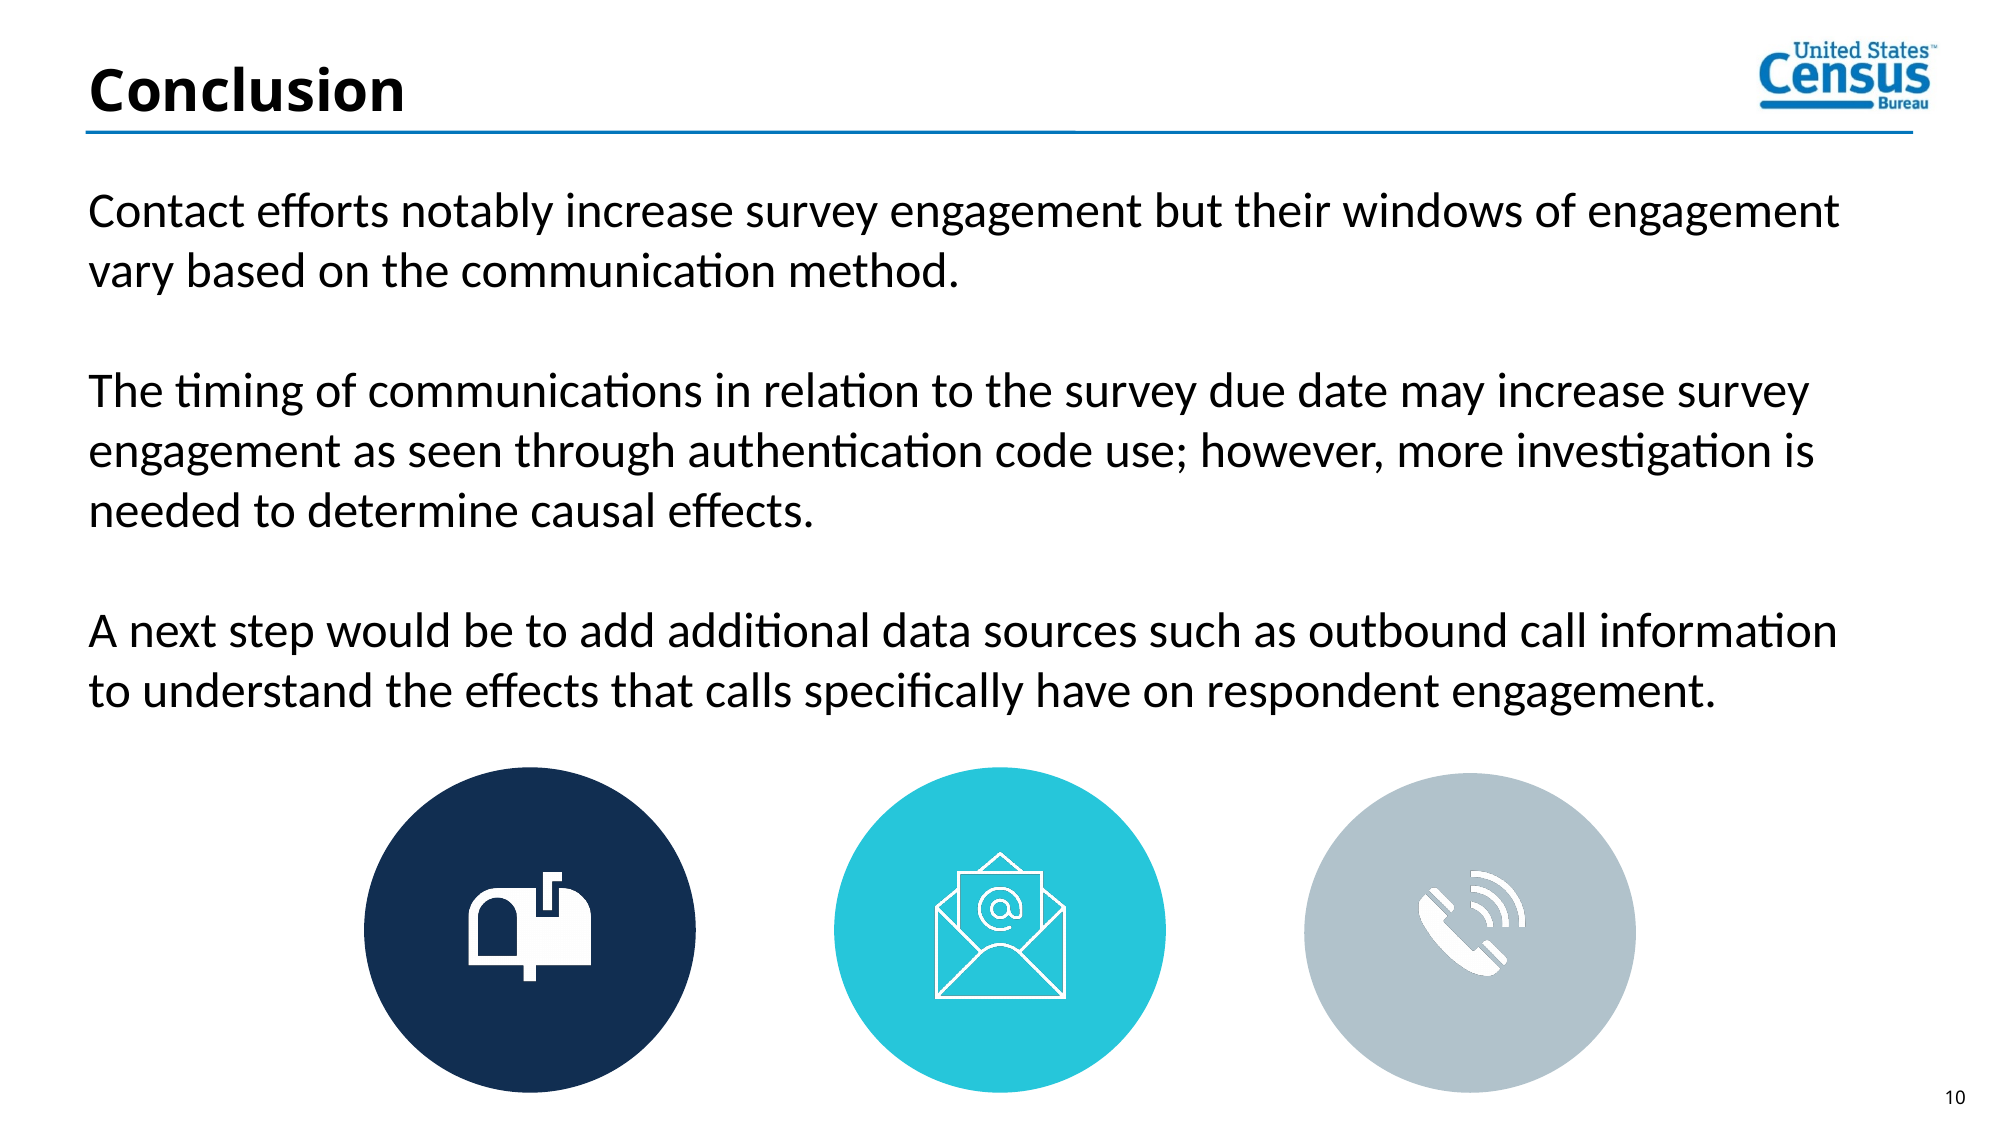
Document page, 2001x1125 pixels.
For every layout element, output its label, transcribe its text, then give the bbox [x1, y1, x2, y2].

picture [1756, 36, 1941, 114]
text_box Contact efforts notably increase survey engagement but their windows of engagement vary based on the communication method. The timing of communications in relation to the survey due date may increase survey engagement as seen through authentication code use; however, more investigation is needed to determine causal effects. A next step would be to add additional data sources such as outbound call information to understand the effects that calls specifically have on respondent engagement. [73, 170, 1860, 966]
picture [1392, 846, 1548, 1002]
picture [452, 849, 607, 1004]
text_box [1304, 773, 1636, 1093]
title Conclusion [88, 51, 1912, 123]
text_box [834, 767, 1166, 1093]
picture [917, 843, 1083, 1009]
text_box [364, 767, 696, 1093]
